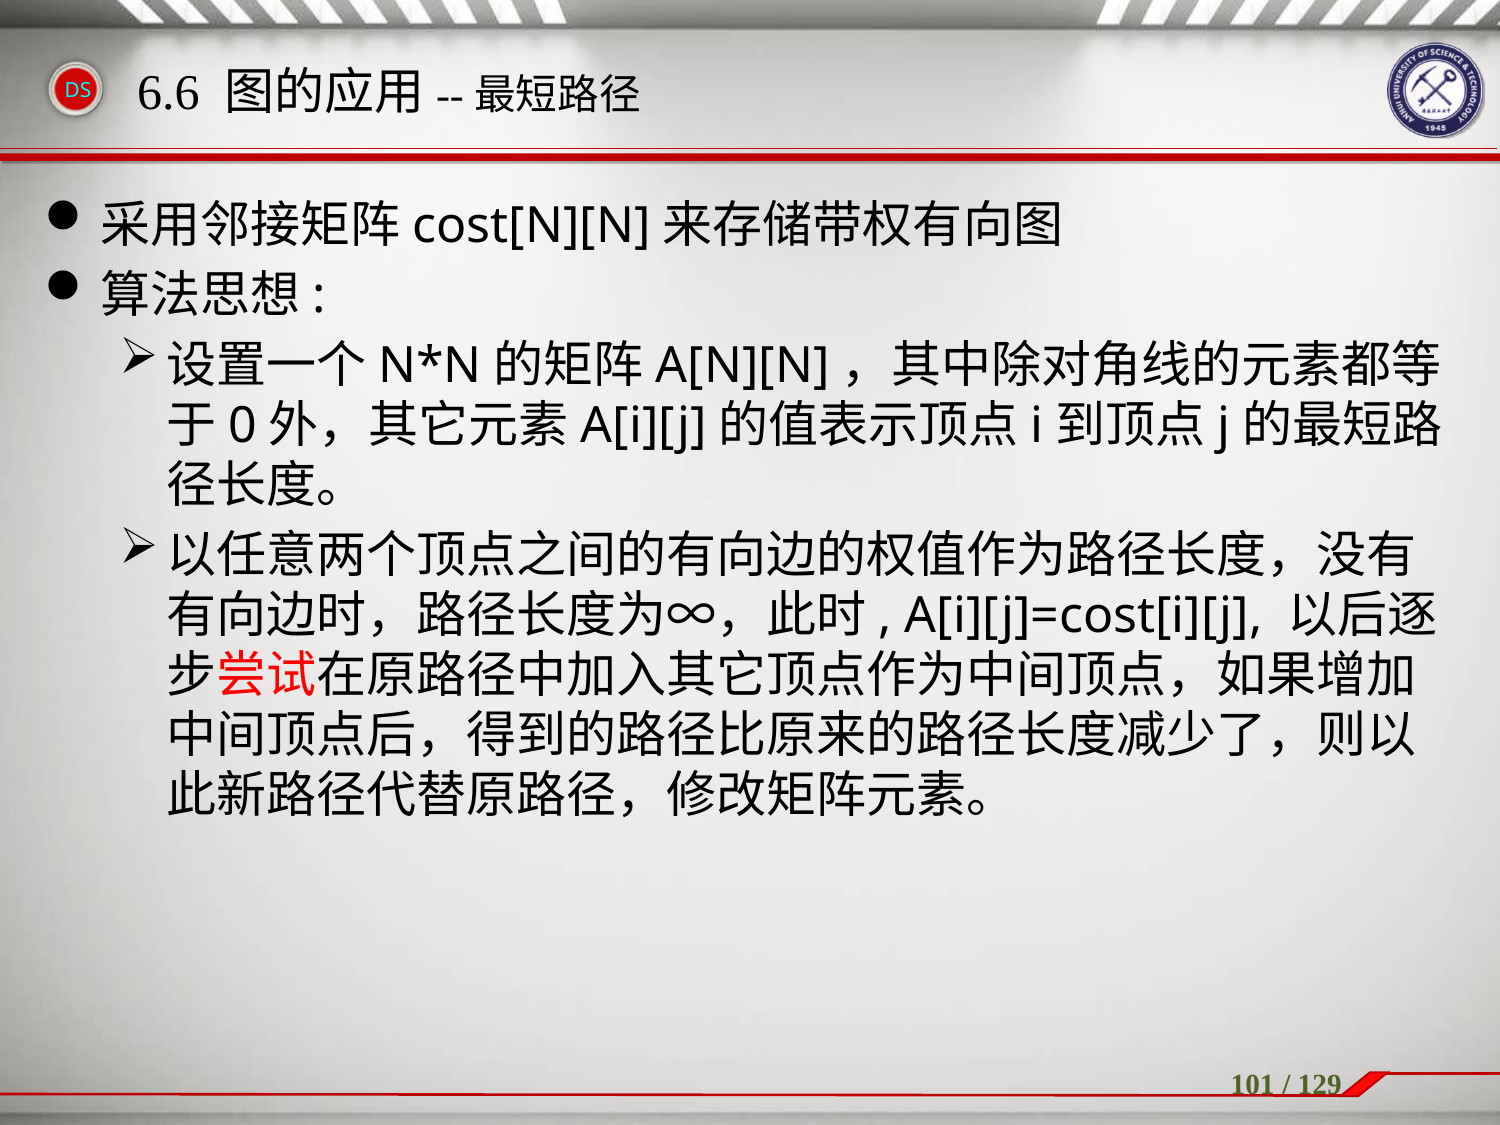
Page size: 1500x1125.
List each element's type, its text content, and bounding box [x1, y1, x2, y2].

picture [1269, 1083, 1285, 1094]
picture [1284, 1083, 1303, 1094]
picture [0, 1075, 1500, 1125]
picture [1240, 1083, 1249, 1094]
picture [0, 161, 1500, 1094]
picture [1316, 1083, 1336, 1094]
picture [1336, 1083, 1353, 1094]
picture [0, 0, 1500, 153]
picture [1307, 1083, 1320, 1094]
list 采用邻接矩阵cost[N][N]来存储带权有向图 算法思想: 设置一个N*N的矩阵A[N][N]，其中除对角线的元素都等于0外，其它元素A[i][j]的值表示顶点i到顶点j的最短路径长度。 以任意两个顶点之间的有向边的权值作为路径长度，没有有向边时，路径长度为∞，此时, A[i][j]=cost[i][j], 以后逐步尝试在原路径中加入其它顶点作为中间顶点，如果增加中间顶点后，得到的路径比原来的路径长度减少了，则以此新路径代替原路径，修改矩阵元素。 [29, 184, 1471, 1083]
title 6.6 图的应用--最短路径 [121, 42, 1377, 138]
picture [1250, 1083, 1254, 1093]
picture [1255, 1083, 1265, 1094]
